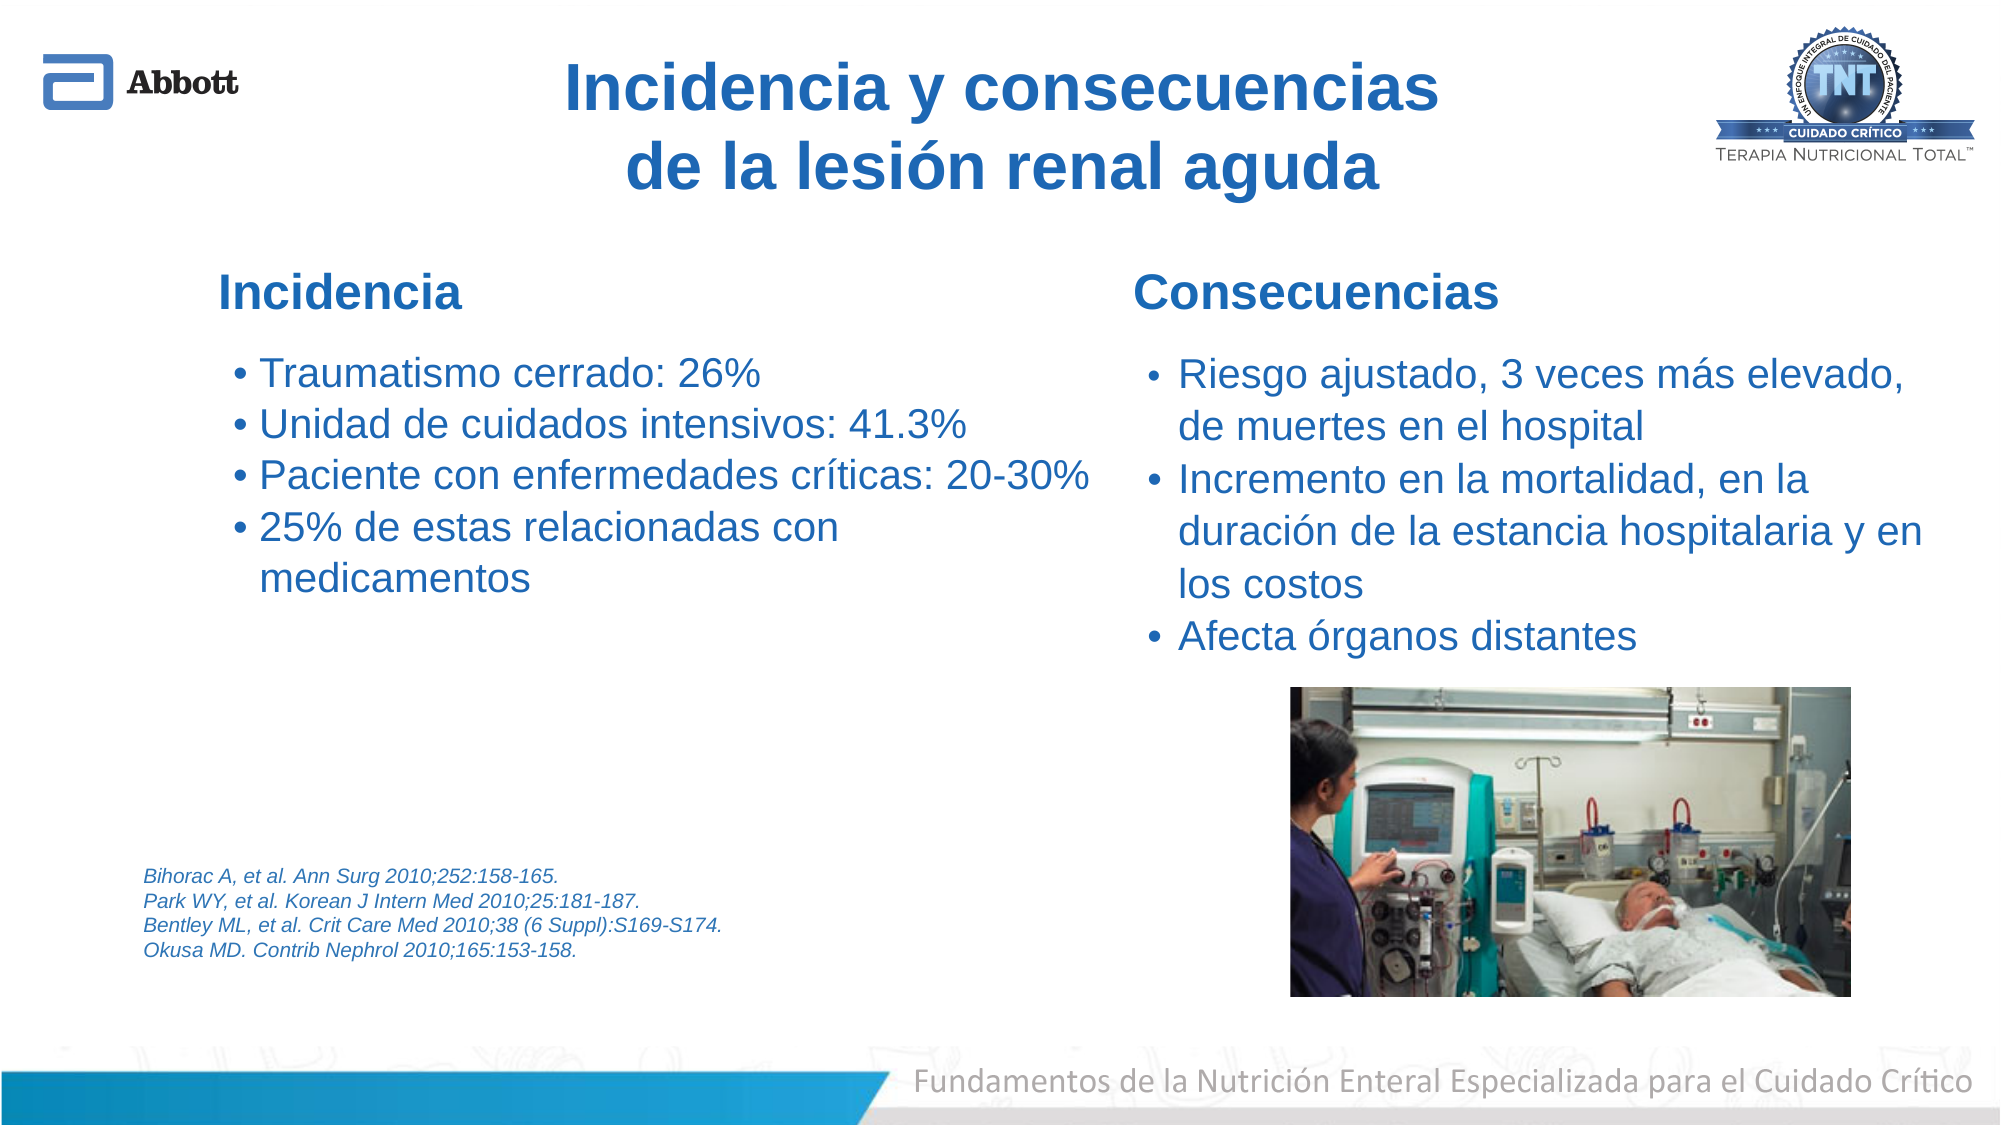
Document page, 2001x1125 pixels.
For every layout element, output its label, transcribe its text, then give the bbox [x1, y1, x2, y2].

text_box Consecuencias • Riesgo ajustado, 3 veces más elevado, de muertes en el hospital • Incremento en la mortalidad, en la duración de la estancia hospitalaria y en los costos • Afecta órganos distantes [1119, 251, 1943, 667]
text_box Incidencia • Traumatismo cerrado: 26% • Unidad de cuidados intensivos: 41.3% • Paciente con enfermedades críticas: 20-30% • 25% de estas relacionadas con medicamentos [203, 251, 1119, 608]
picture [0, 0, 2001, 1125]
text_box Bihorac A, et al. Ann Surg 2010;252:158-165. Park WY, et al. Korean J Intern Med 2010;25:181-187. Bentley ML, et al. Crit Care Med 2010;38 (6 Suppl):S169-S174. Okusa MD. Contrib Nephrol 2010;165:153-158. [128, 854, 987, 995]
text_box Incidencia y consecuencias de la lesión renal aguda [323, 16, 1683, 230]
